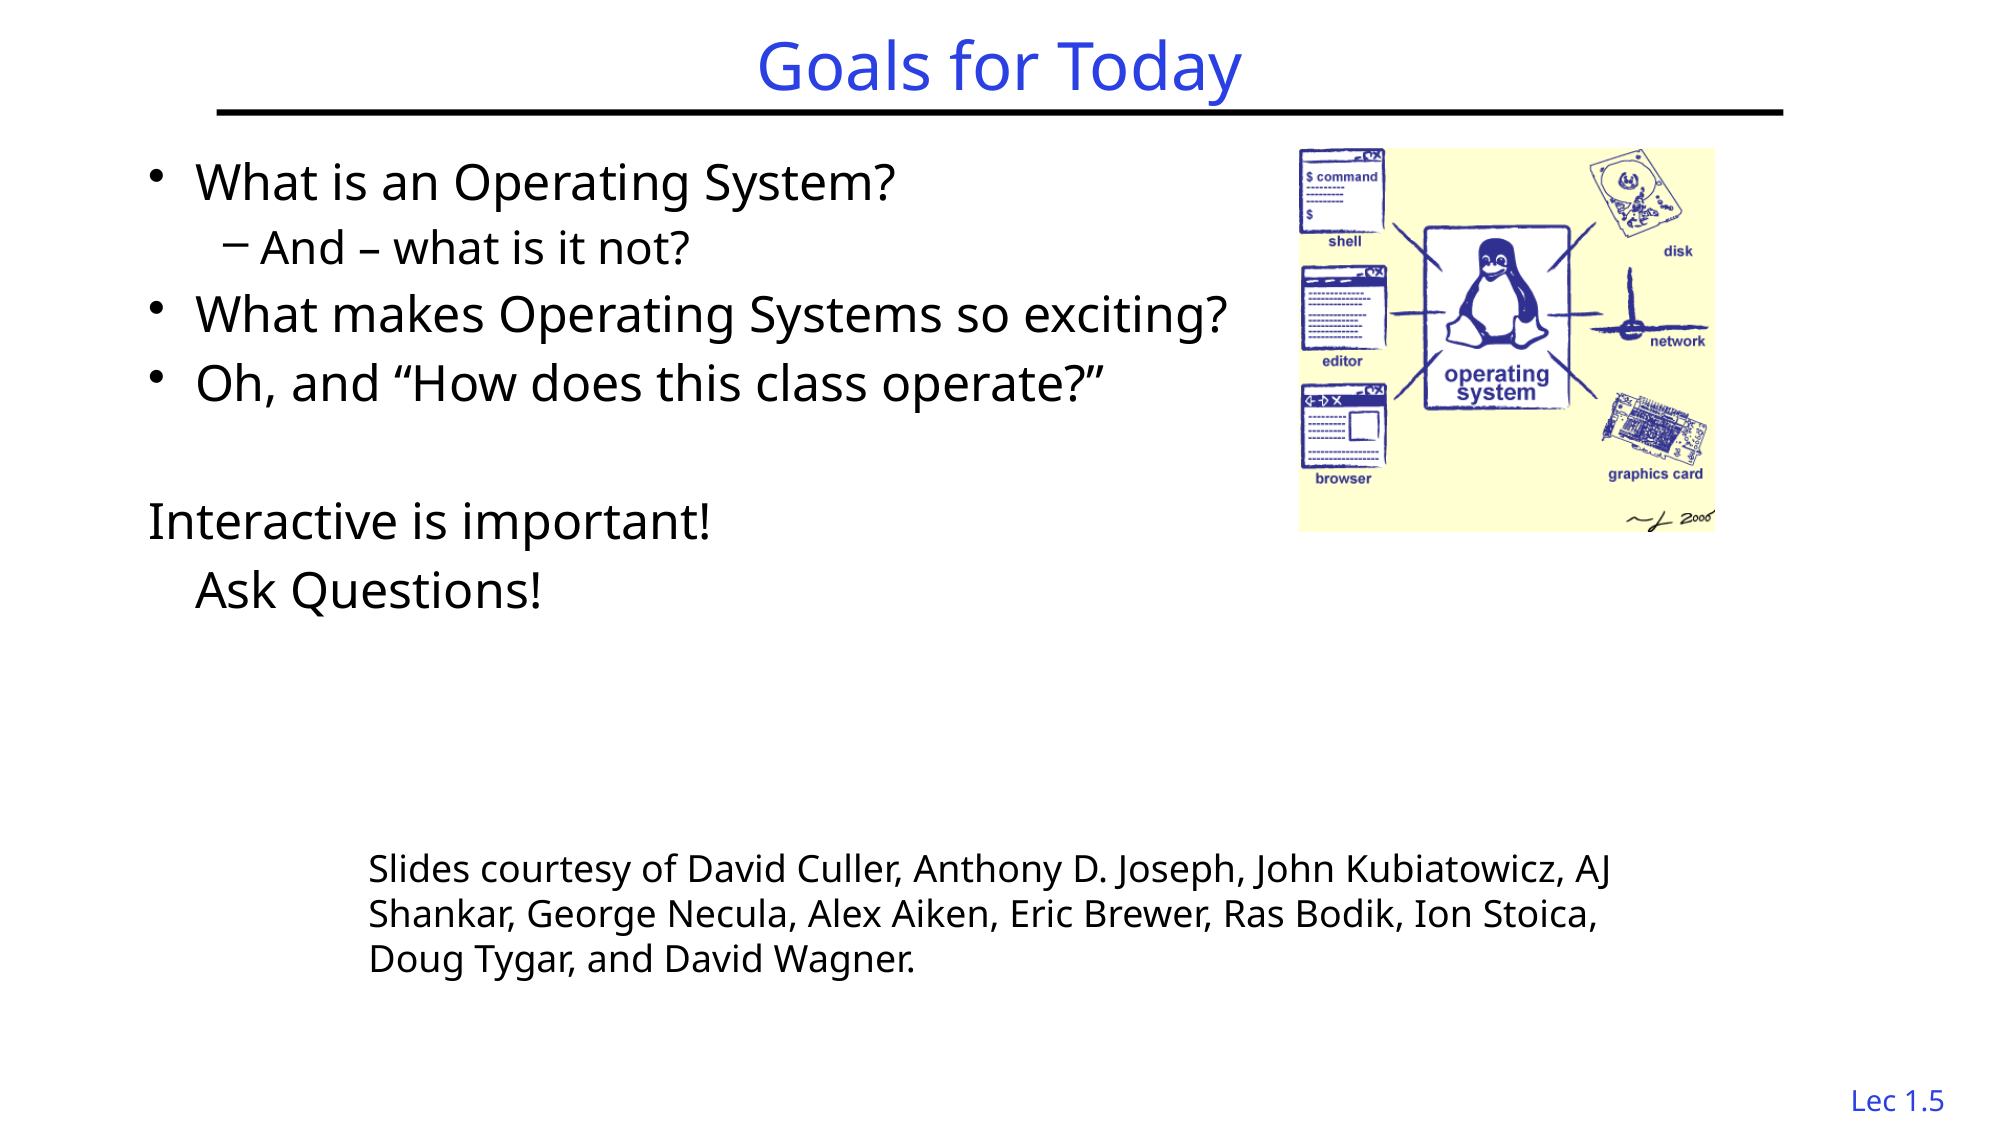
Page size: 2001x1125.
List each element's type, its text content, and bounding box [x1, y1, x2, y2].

title Goals for Today [216, 24, 1784, 113]
picture [1299, 148, 1715, 532]
list What is an Operating System? And – what is it not? What makes Operating Systems so exciting? Oh, and “How does this class operate?” Interactive is important! Ask Questions! [133, 149, 1867, 988]
text_box Slides courtesy of David Culler, Anthony D. Joseph, John Kubiatowicz, AJ Shankar, George Necula, Alex Aiken, Eric Brewer, Ras Bodik, Ion Stoica, Doug Tygar, and David Wagner. [353, 837, 1650, 988]
